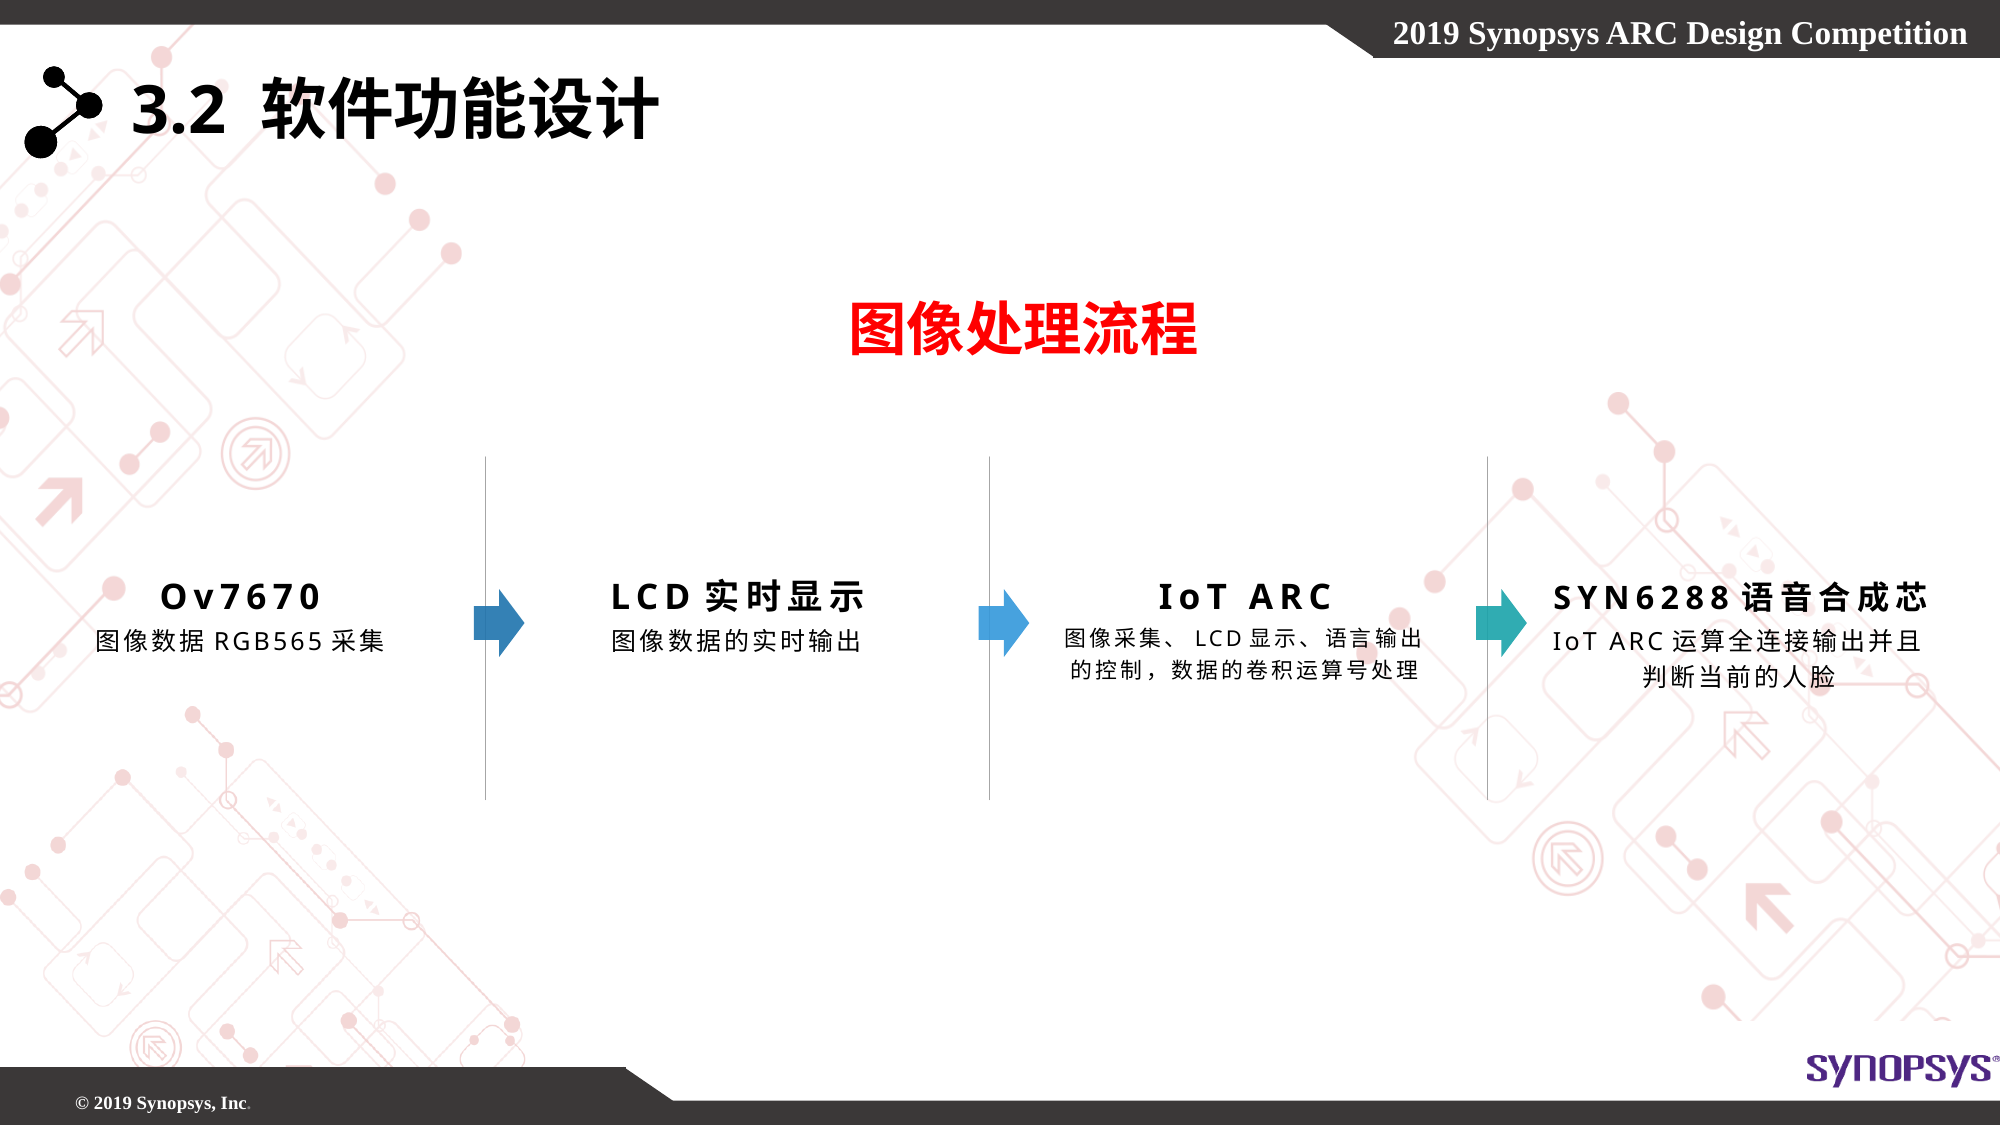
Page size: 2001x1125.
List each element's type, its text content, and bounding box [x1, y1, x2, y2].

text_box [24, 59, 672, 159]
text_box [990, 586, 1031, 661]
picture [0, 59, 624, 1068]
text_box 图像数据的实时输出 [532, 619, 942, 711]
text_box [0, 1068, 2000, 1125]
text_box 图像处理流程 [833, 284, 1214, 369]
text_box LCD实时显示 [533, 557, 942, 617]
text_box 图像采集、LCD显示、语言输出的控制，数据的卷积运算号处理 [1040, 619, 1356, 711]
picture [1806, 1055, 2000, 1068]
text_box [0, 0, 2000, 59]
text_box [486, 586, 526, 661]
picture [1356, 392, 2000, 1021]
text_box [977, 605, 989, 642]
text_box IoT ARC [1040, 557, 1356, 617]
text_box [472, 605, 484, 642]
